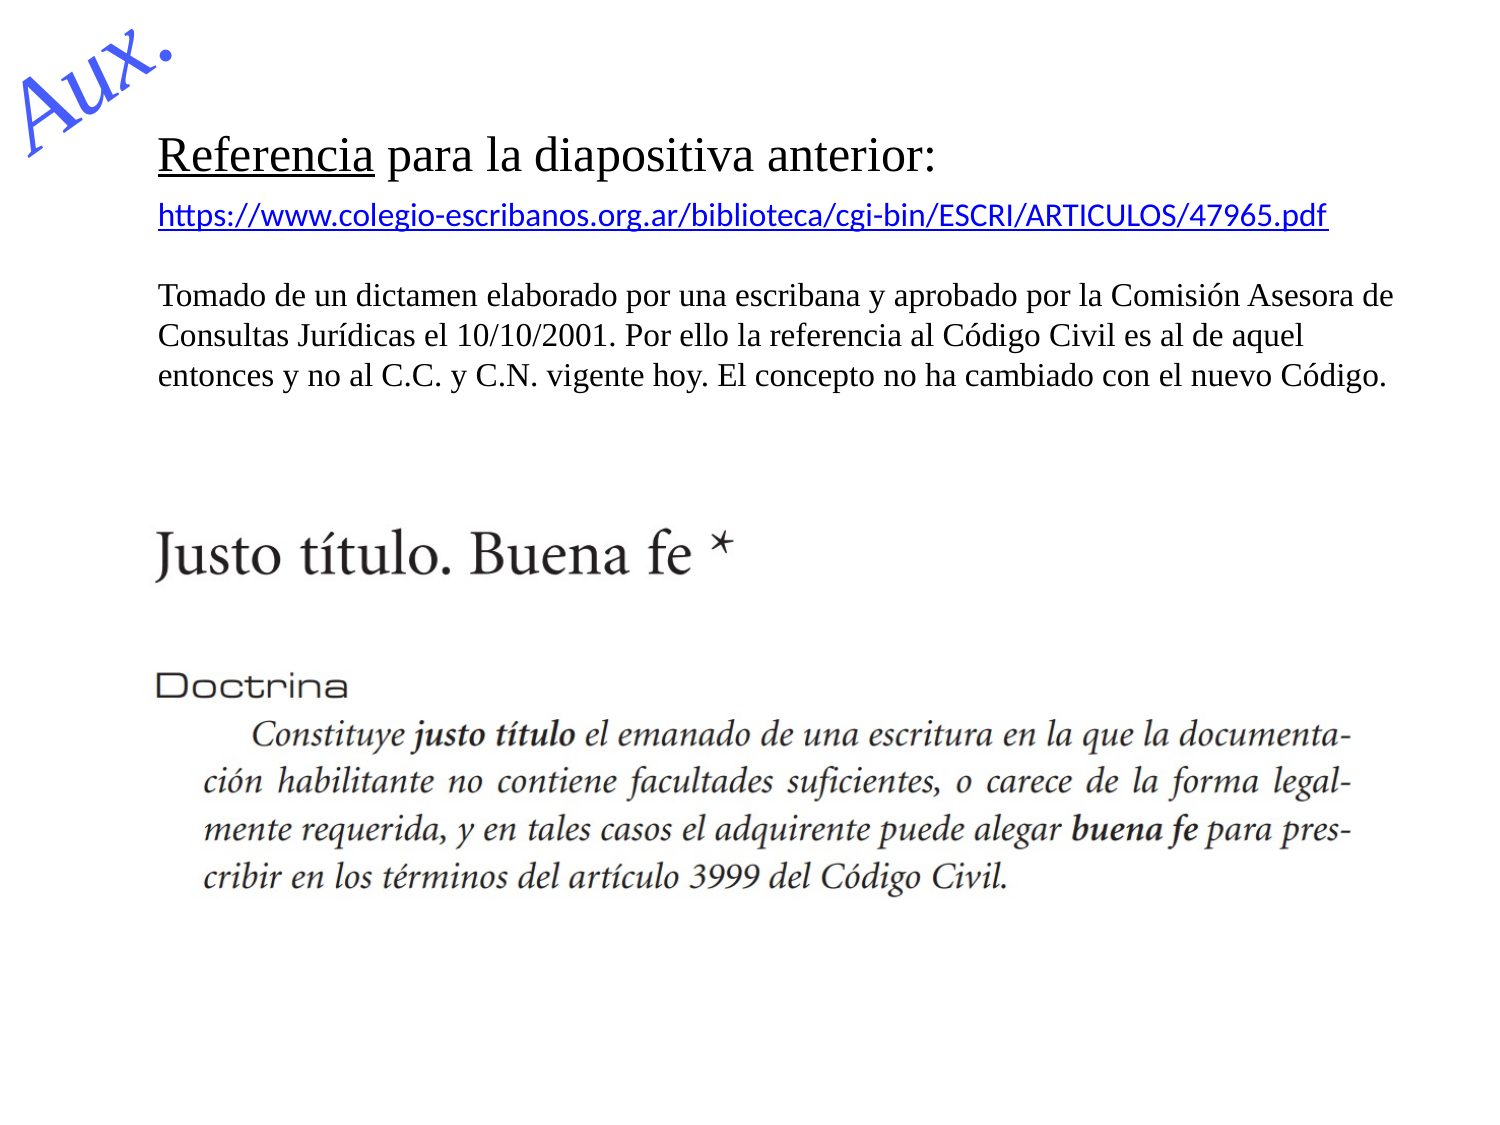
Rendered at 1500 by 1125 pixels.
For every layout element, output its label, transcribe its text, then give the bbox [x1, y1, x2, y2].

picture [76, 492, 1454, 940]
text_box Aux. [0, 0, 209, 186]
text_box Referencia para la diapositiva anterior: https://www.colegio-escribanos.org.ar/biblioteca/cgi-bin/ESCRI/ARTICULOS/47965.pdf Tomado de un dictamen elaborado por una escribana y aprobado por la Comisión Asesora de Consultas Jurídicas el 10/10/2001. Por ello la referencia al Código Civil es al de aquel entonces y no al C.C. y C.N. vigente hoy. El concepto no ha cambiado con el nuevo Código. [143, 113, 1440, 446]
